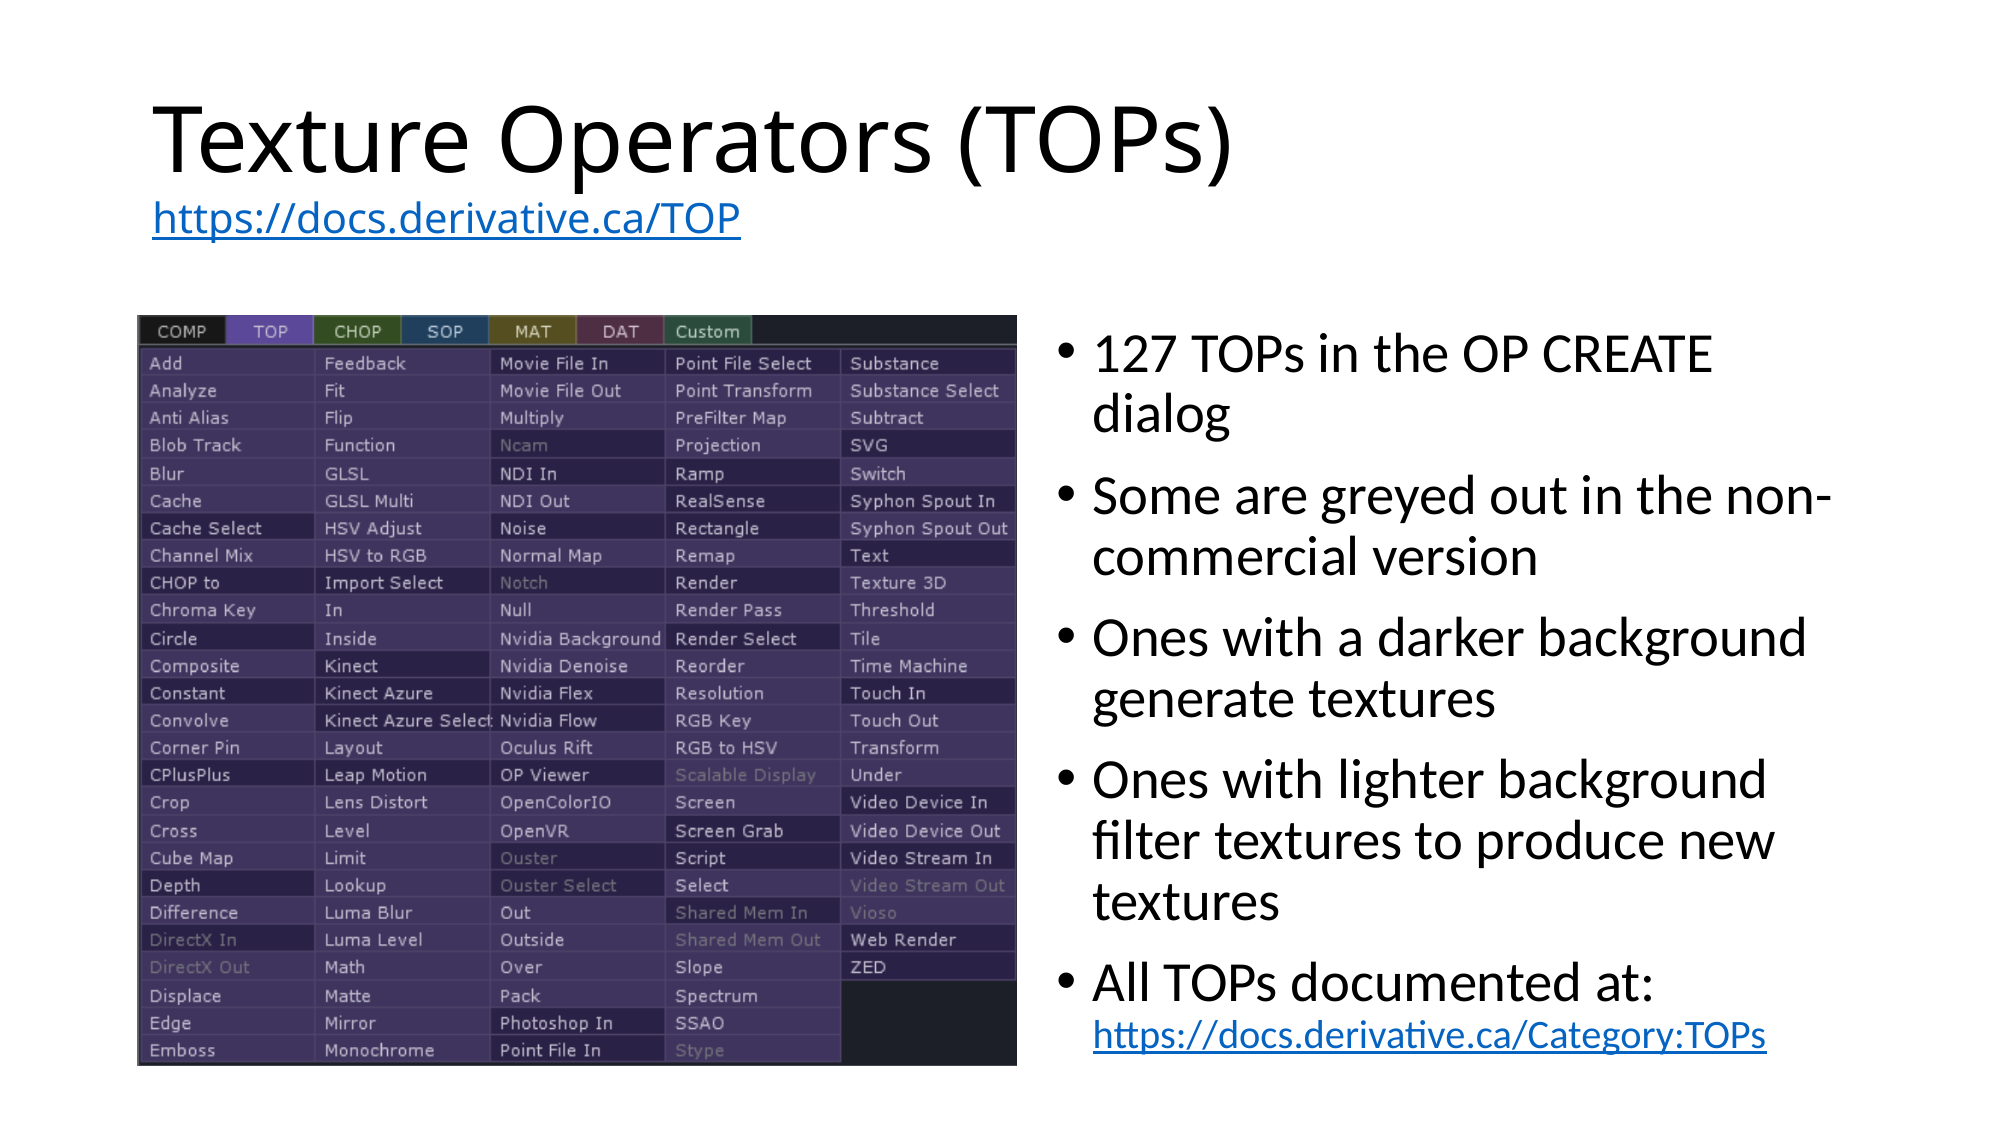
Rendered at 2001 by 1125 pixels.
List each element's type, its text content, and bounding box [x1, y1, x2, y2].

list 127 TOPs in the OP CREATE dialog Some are greyed out in the non-commercial version Ones with a darker background generate textures Ones with lighter background filter textures to produce new textures All TOPs documented at: https://docs.derivative.ca/Category:TOPs [1041, 315, 1863, 1066]
title Texture Operators (TOPs) https://docs.derivative.ca/TOP [137, 59, 1863, 278]
picture [137, 315, 1017, 1066]
